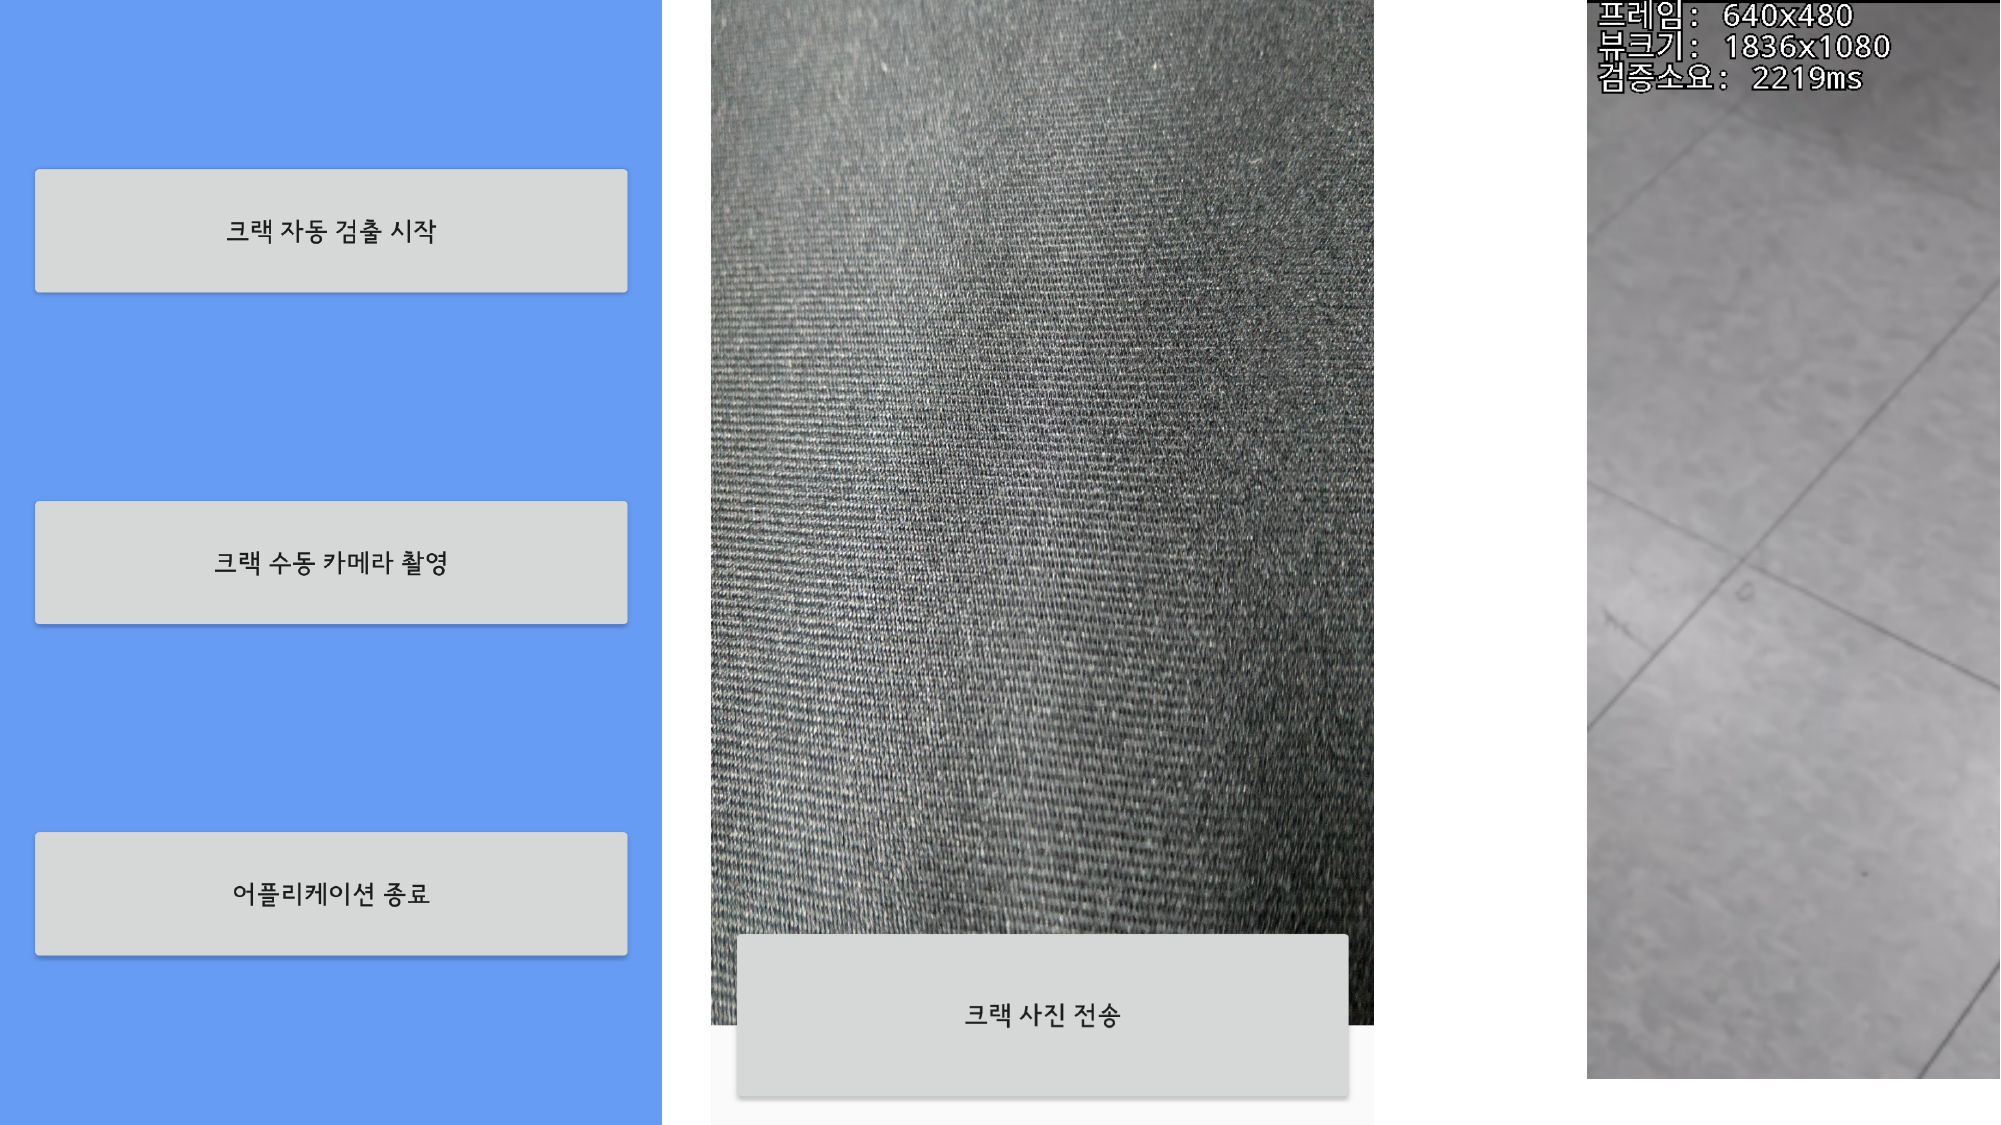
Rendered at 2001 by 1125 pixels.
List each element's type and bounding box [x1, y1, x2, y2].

picture [711, 0, 1374, 1125]
picture [1587, 0, 2000, 1079]
picture [0, 0, 662, 1125]
